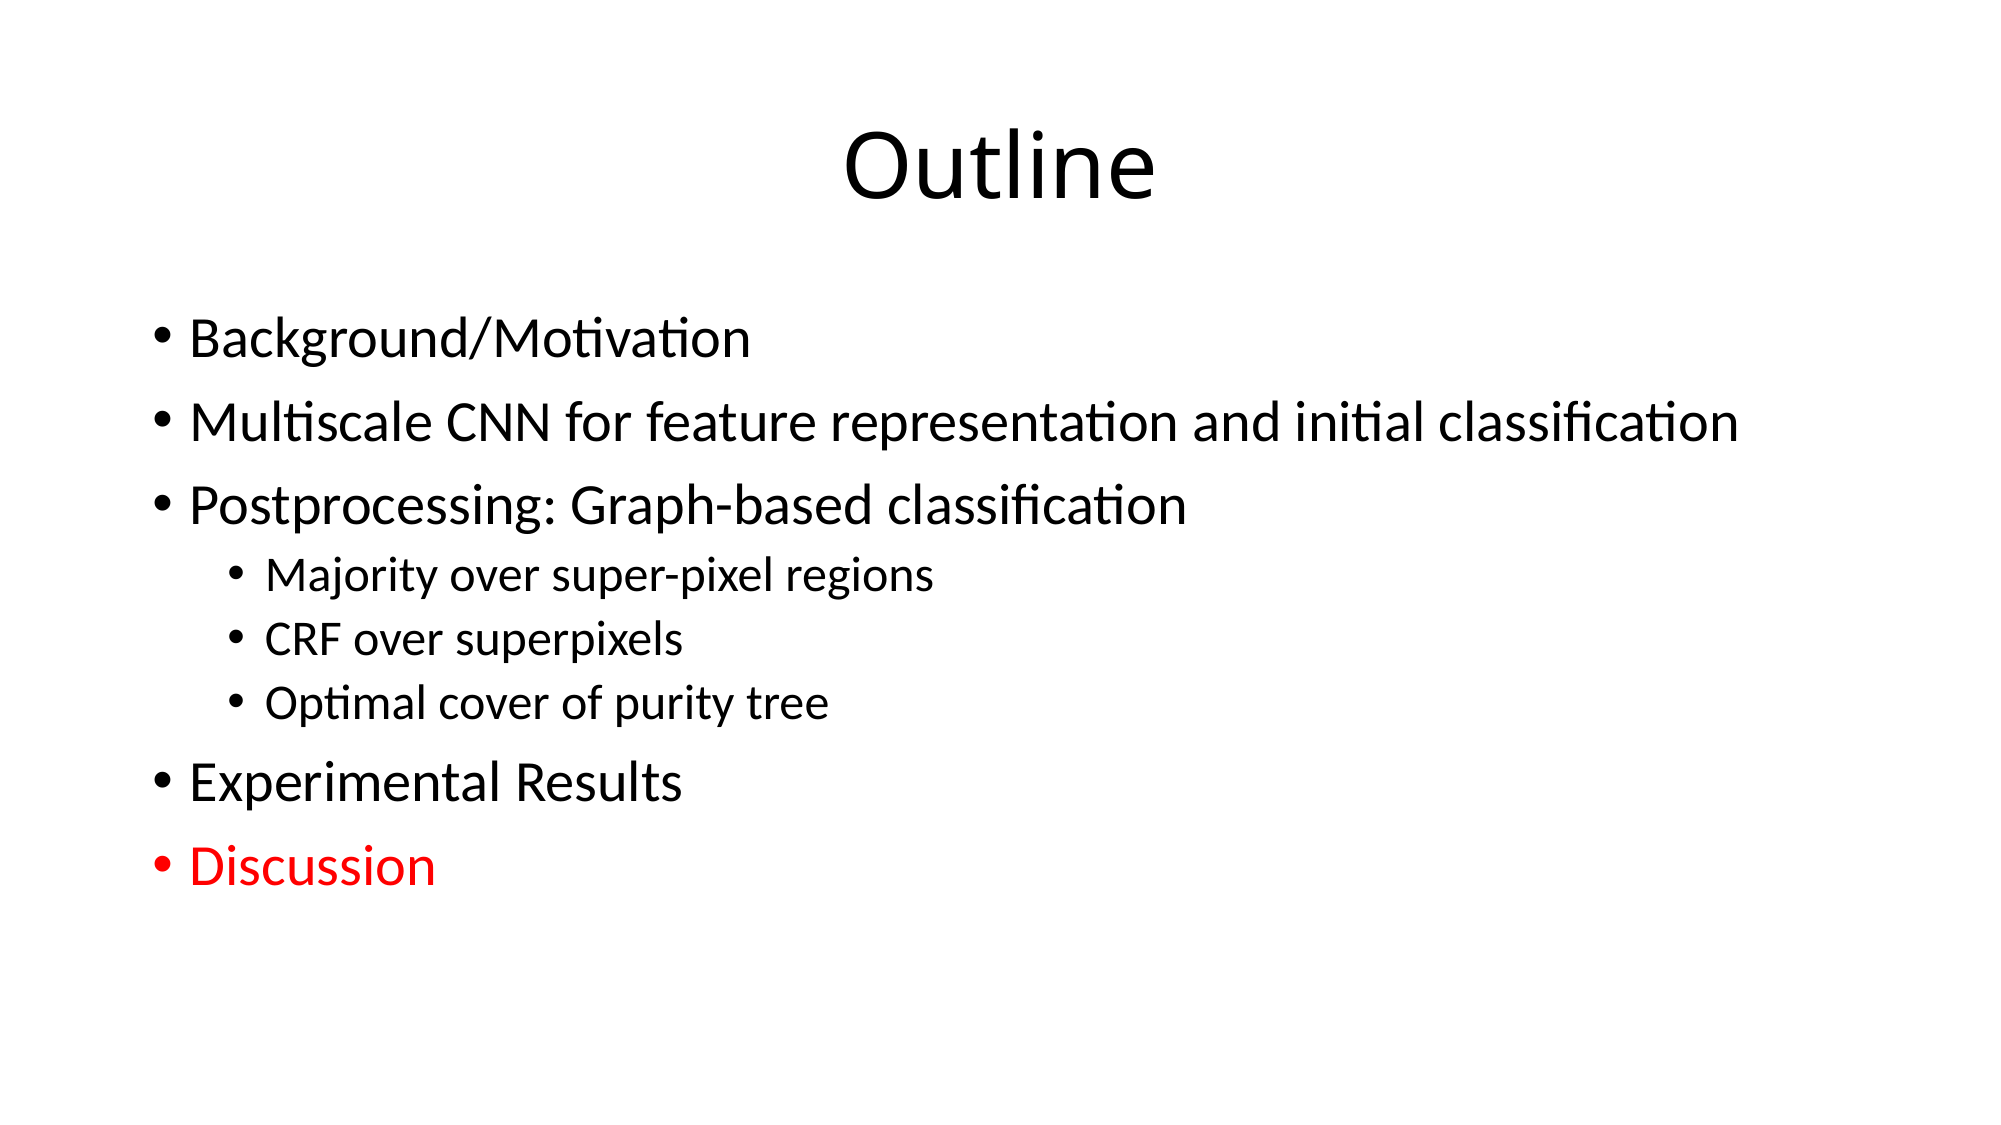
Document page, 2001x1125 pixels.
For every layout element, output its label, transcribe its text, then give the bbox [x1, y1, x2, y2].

title Outline [137, 59, 1863, 278]
list Background/Motivation Multiscale CNN for feature representation and initial classification Postprocessing: Graph-based classification Majority over super-pixel regions CRF over superpixels Optimal cover of purity tree Experimental Results Discussion [137, 299, 1863, 1014]
